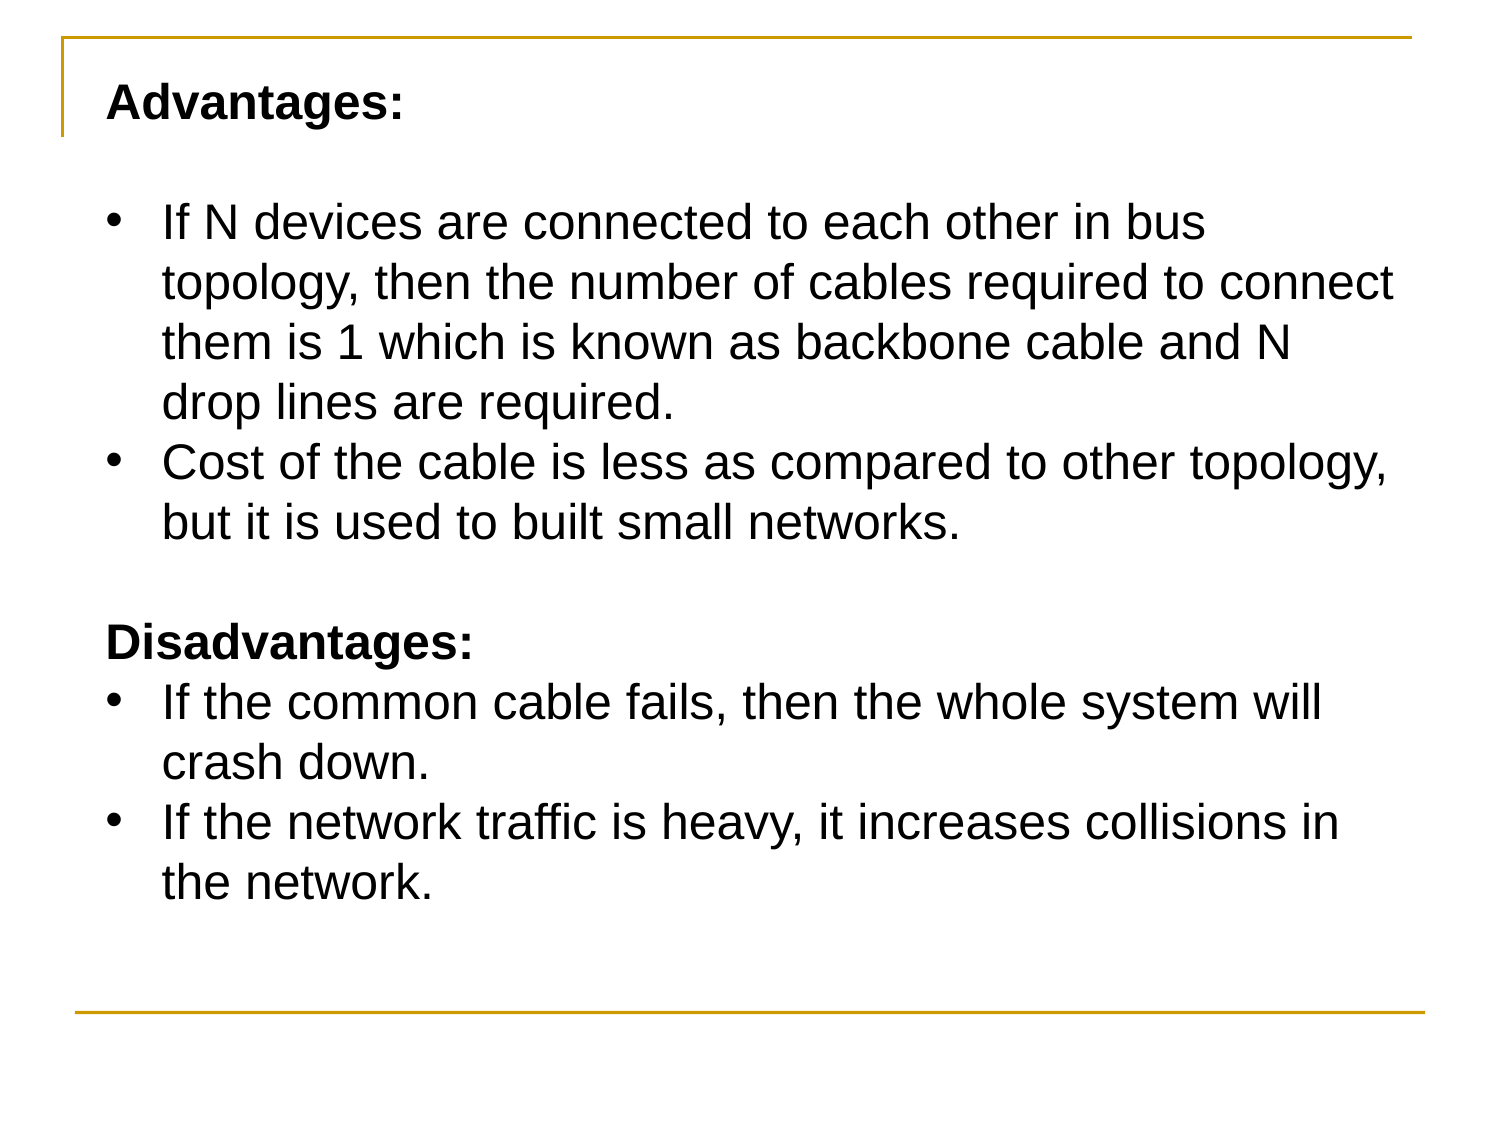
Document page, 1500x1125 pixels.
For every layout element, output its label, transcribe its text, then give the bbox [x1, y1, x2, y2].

text_box Advantages: If N devices are connected to each other in bus topology, then the number of cables required to connect them is 1 ​which is known as backbone cable and N drop lines are required. Cost of the cable is less as compared to other topology, but it is used to built small networks. Disadvantages: If the common cable fails, then the whole system will crash down. If the network traffic is heavy, it increases collisions in the network. [90, 62, 1413, 917]
